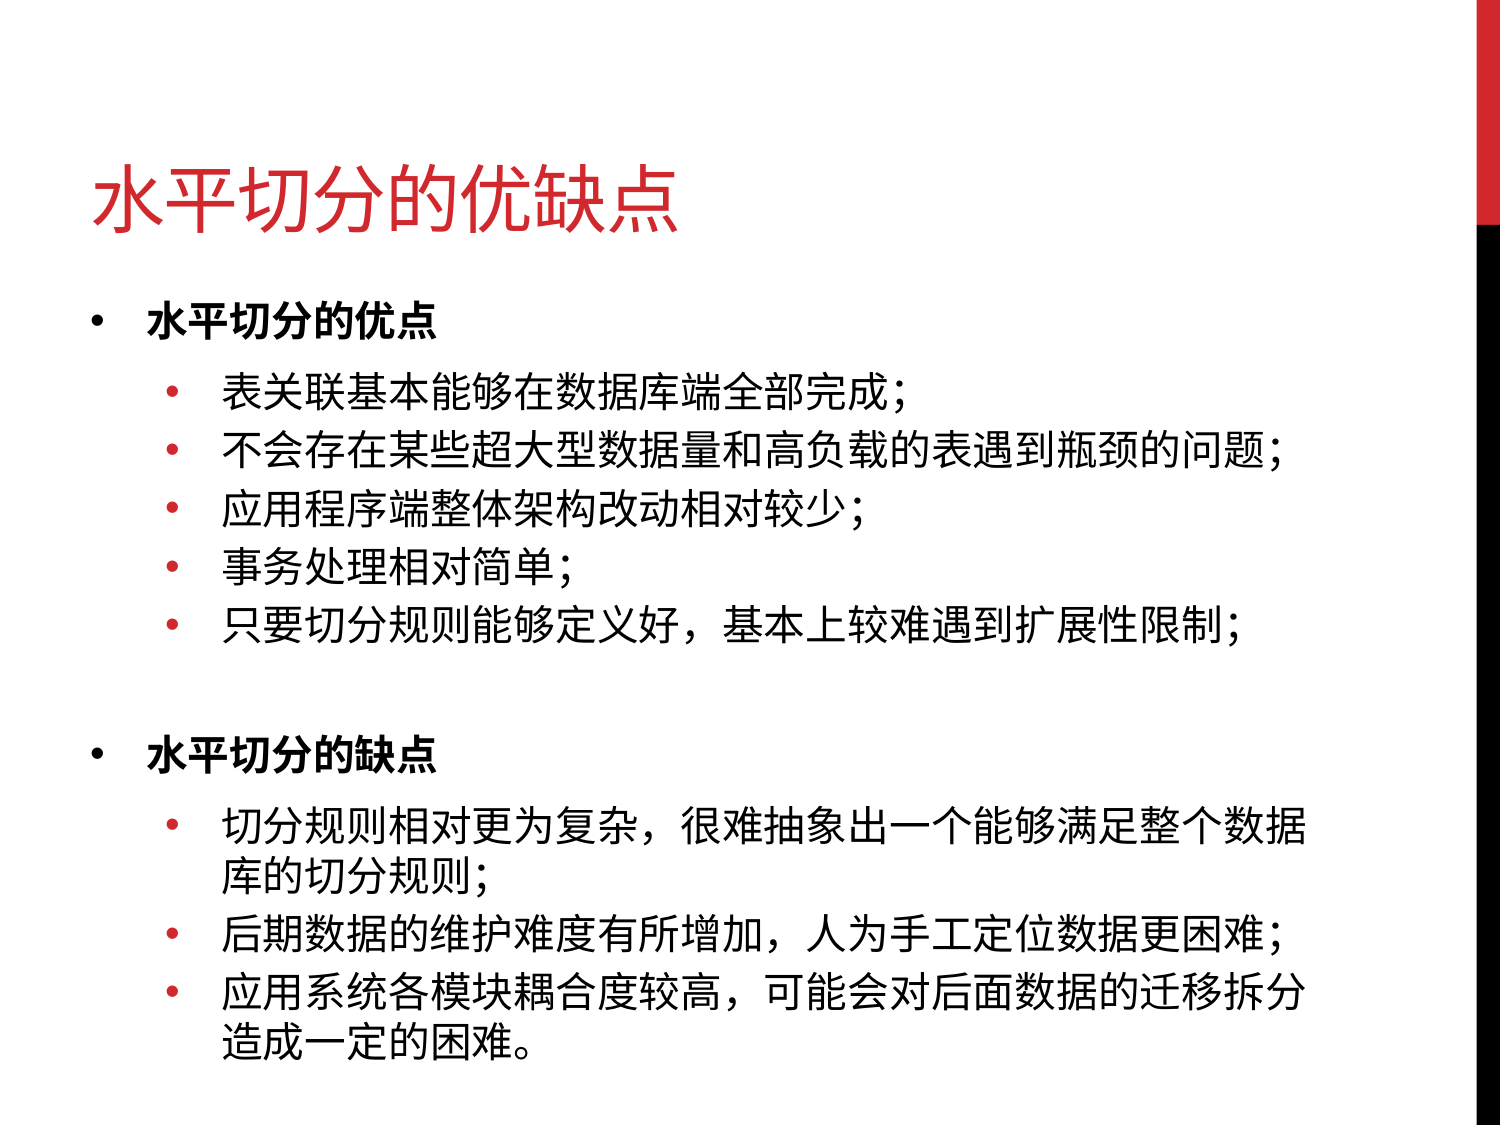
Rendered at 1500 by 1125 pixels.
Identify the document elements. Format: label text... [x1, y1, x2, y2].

list 水平切分的优点 表关联基本能够在数据库端全部完成； 不会存在某些超大型数据量和高负载的表遇到瓶颈的问题； 应用程序端整体架构改动相对较少； 事务处理相对简单； 只要切分规则能够定义好，基本上较难遇到扩展性限制； 水平切分的缺点 切分规则相对更为复杂，很难抽象出一个能够满足整个数据库的切分规则； 后期数据的维护难度有所增加，人为手工定位数据更困难； 应用系统各模块耦合度较高，可能会对后面数据的迁移拆分造成一定的困难。 [75, 287, 1325, 1005]
title 水平切分的优缺点 [75, 24, 1025, 250]
